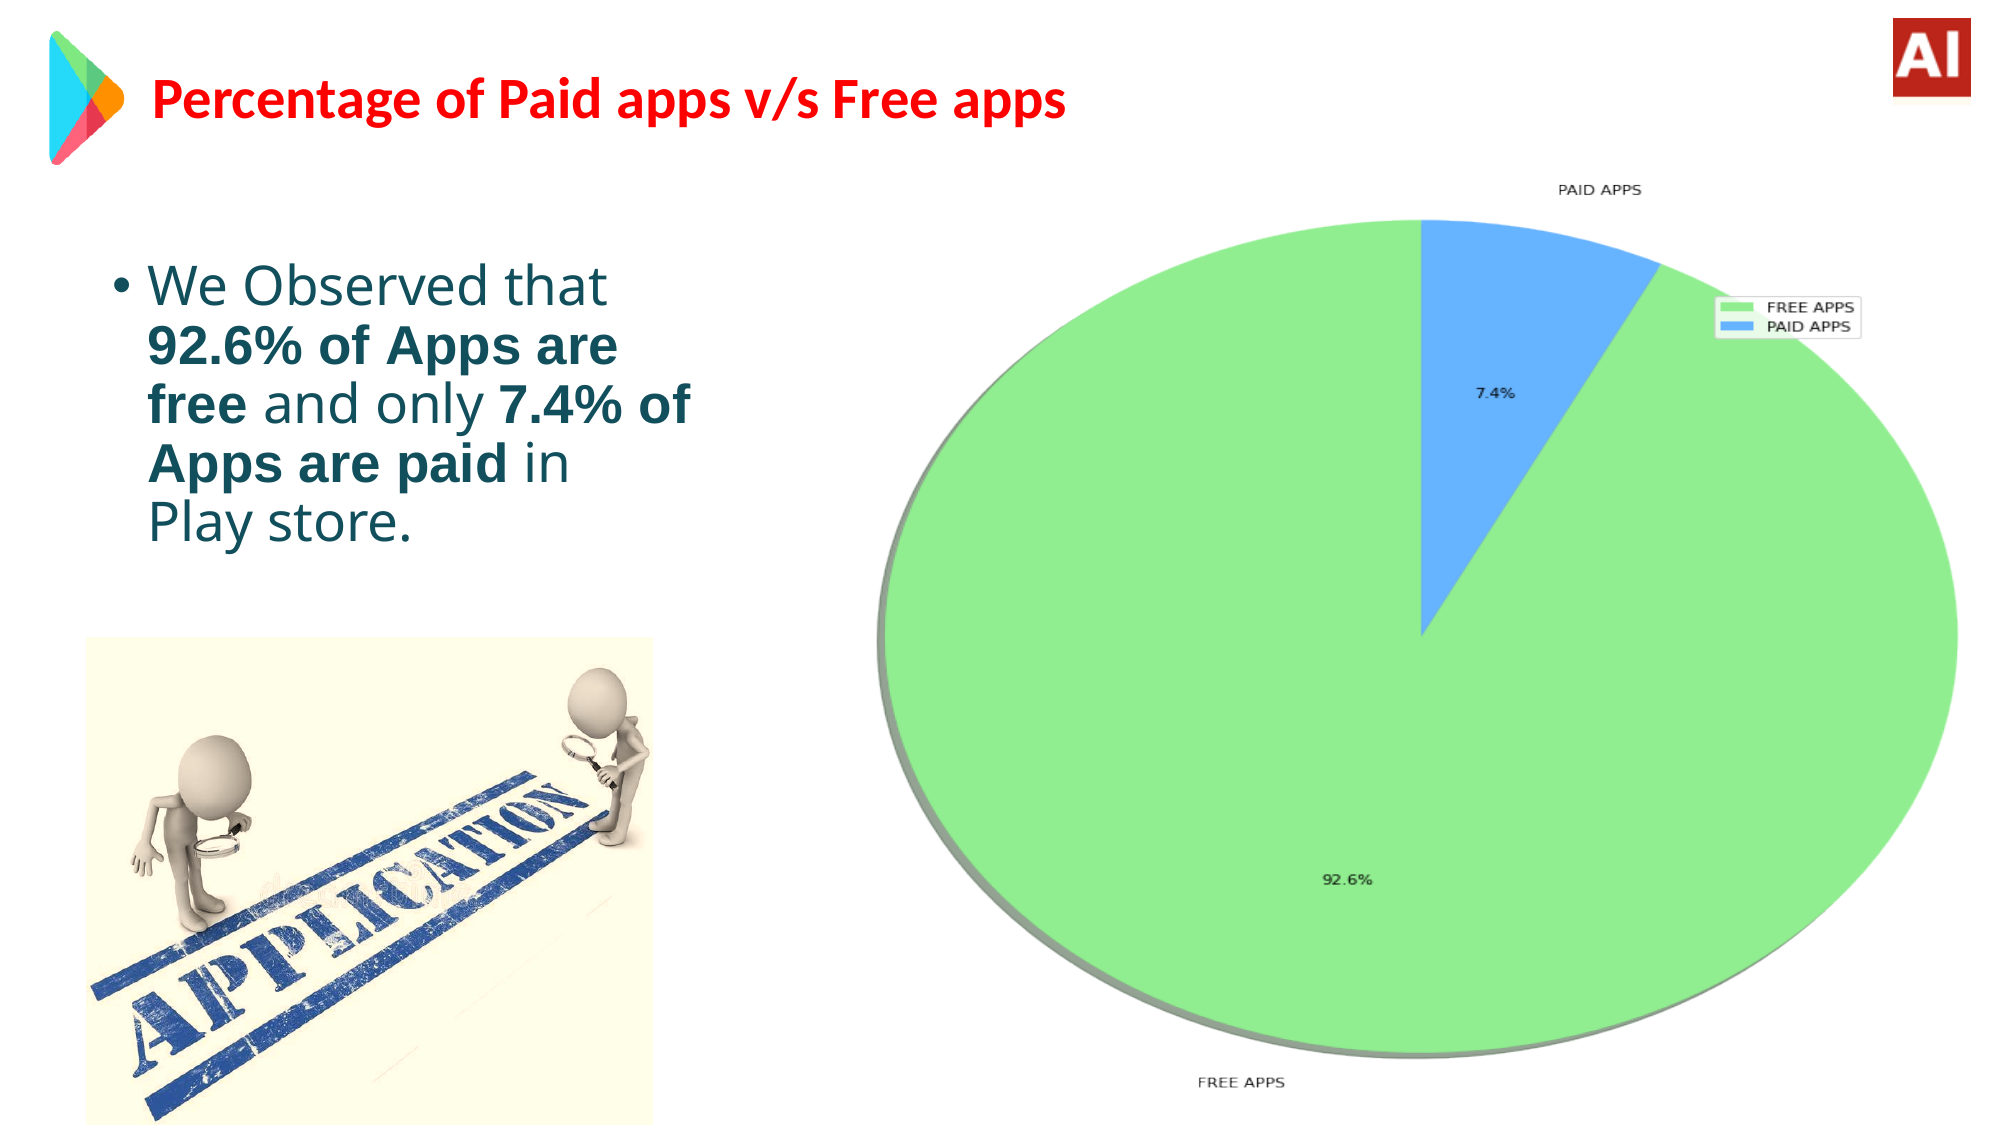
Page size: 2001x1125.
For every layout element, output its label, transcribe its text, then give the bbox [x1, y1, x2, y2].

picture [1893, 18, 1971, 105]
text_box [44, 31, 129, 165]
list We Observed that 92.6% of Apps are free and only 7.4% of Apps are paid in Play store. [97, 250, 721, 563]
picture [86, 636, 653, 1125]
picture [862, 176, 1971, 1098]
title Percentage of Paid apps v/s Free apps [137, 59, 1707, 210]
